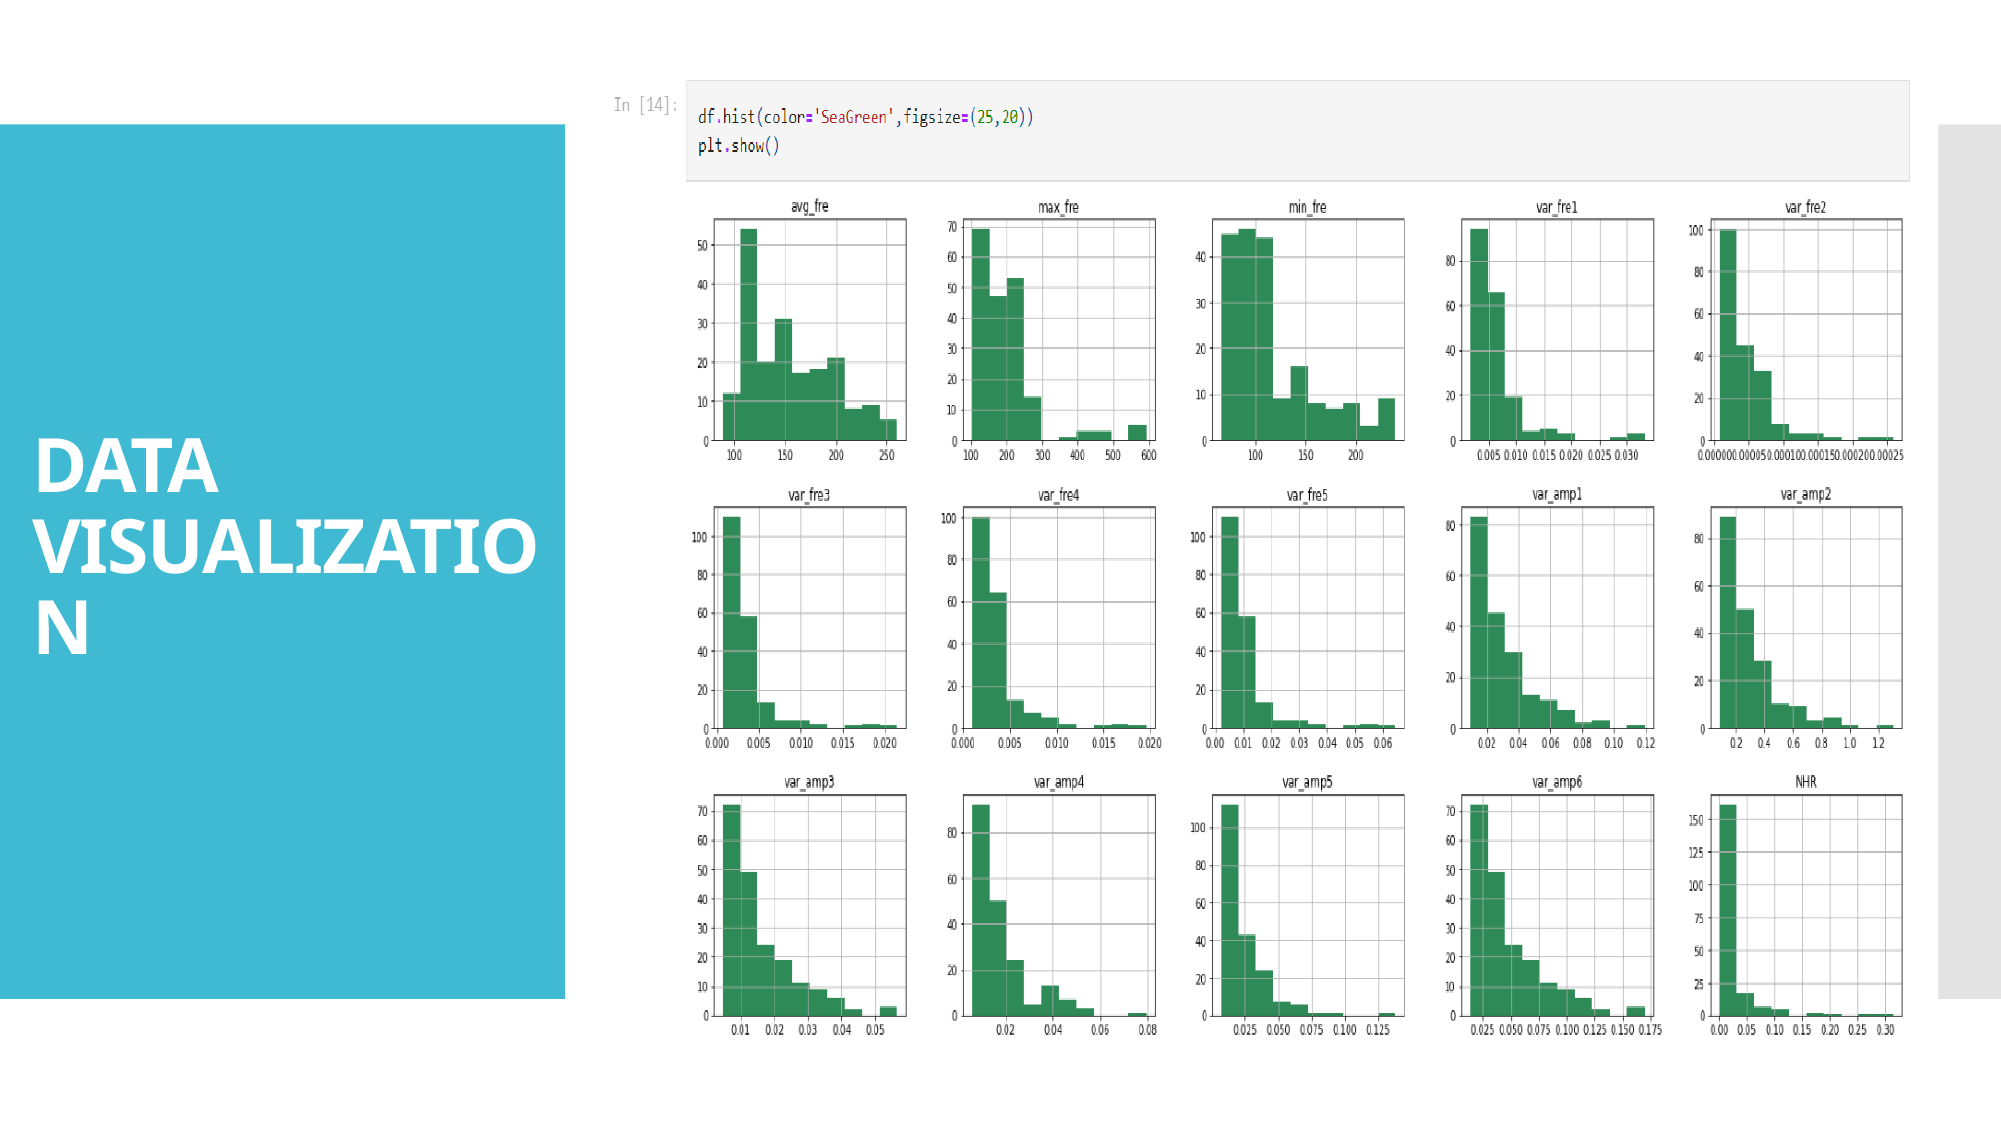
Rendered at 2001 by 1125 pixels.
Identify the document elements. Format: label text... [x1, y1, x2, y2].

title DATA VISUALIZATION [17, 171, 579, 927]
picture [608, 45, 1923, 1053]
